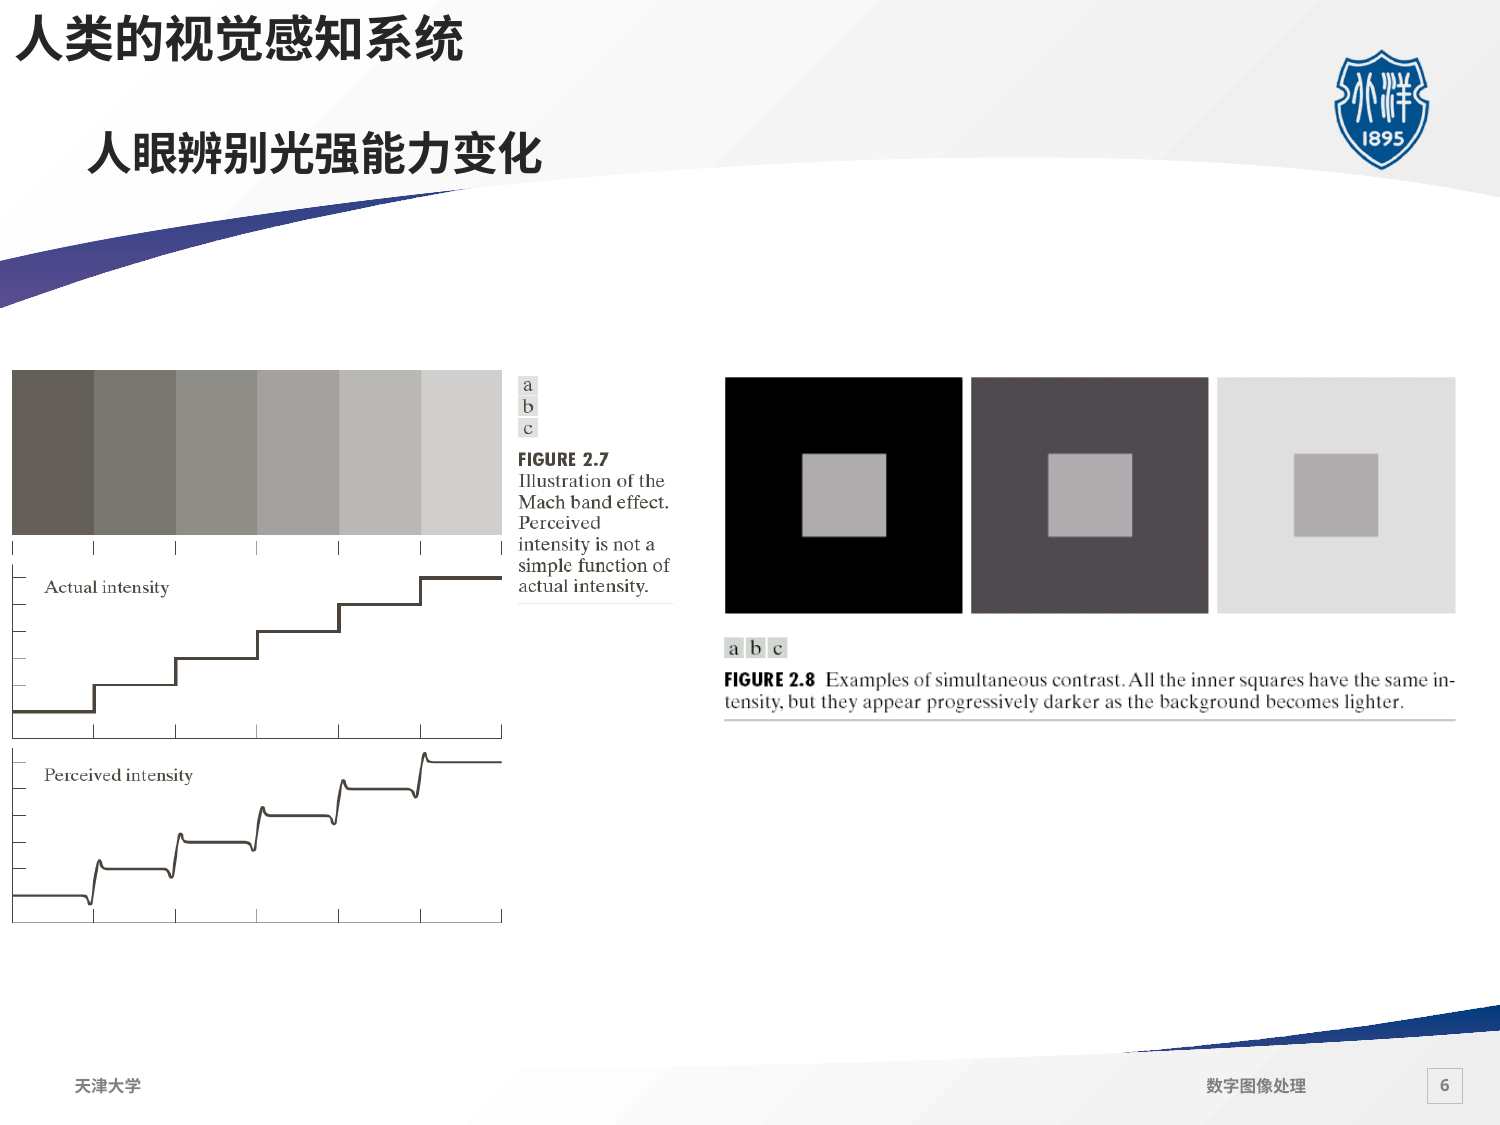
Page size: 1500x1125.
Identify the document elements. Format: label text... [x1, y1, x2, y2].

picture [513, 373, 681, 606]
picture [722, 373, 1461, 730]
picture [8, 366, 505, 927]
picture [1321, 47, 1447, 172]
title 人眼辨别光强能力变化 [74, 112, 1425, 200]
list 人类的视觉感知系统 [0, 0, 838, 88]
